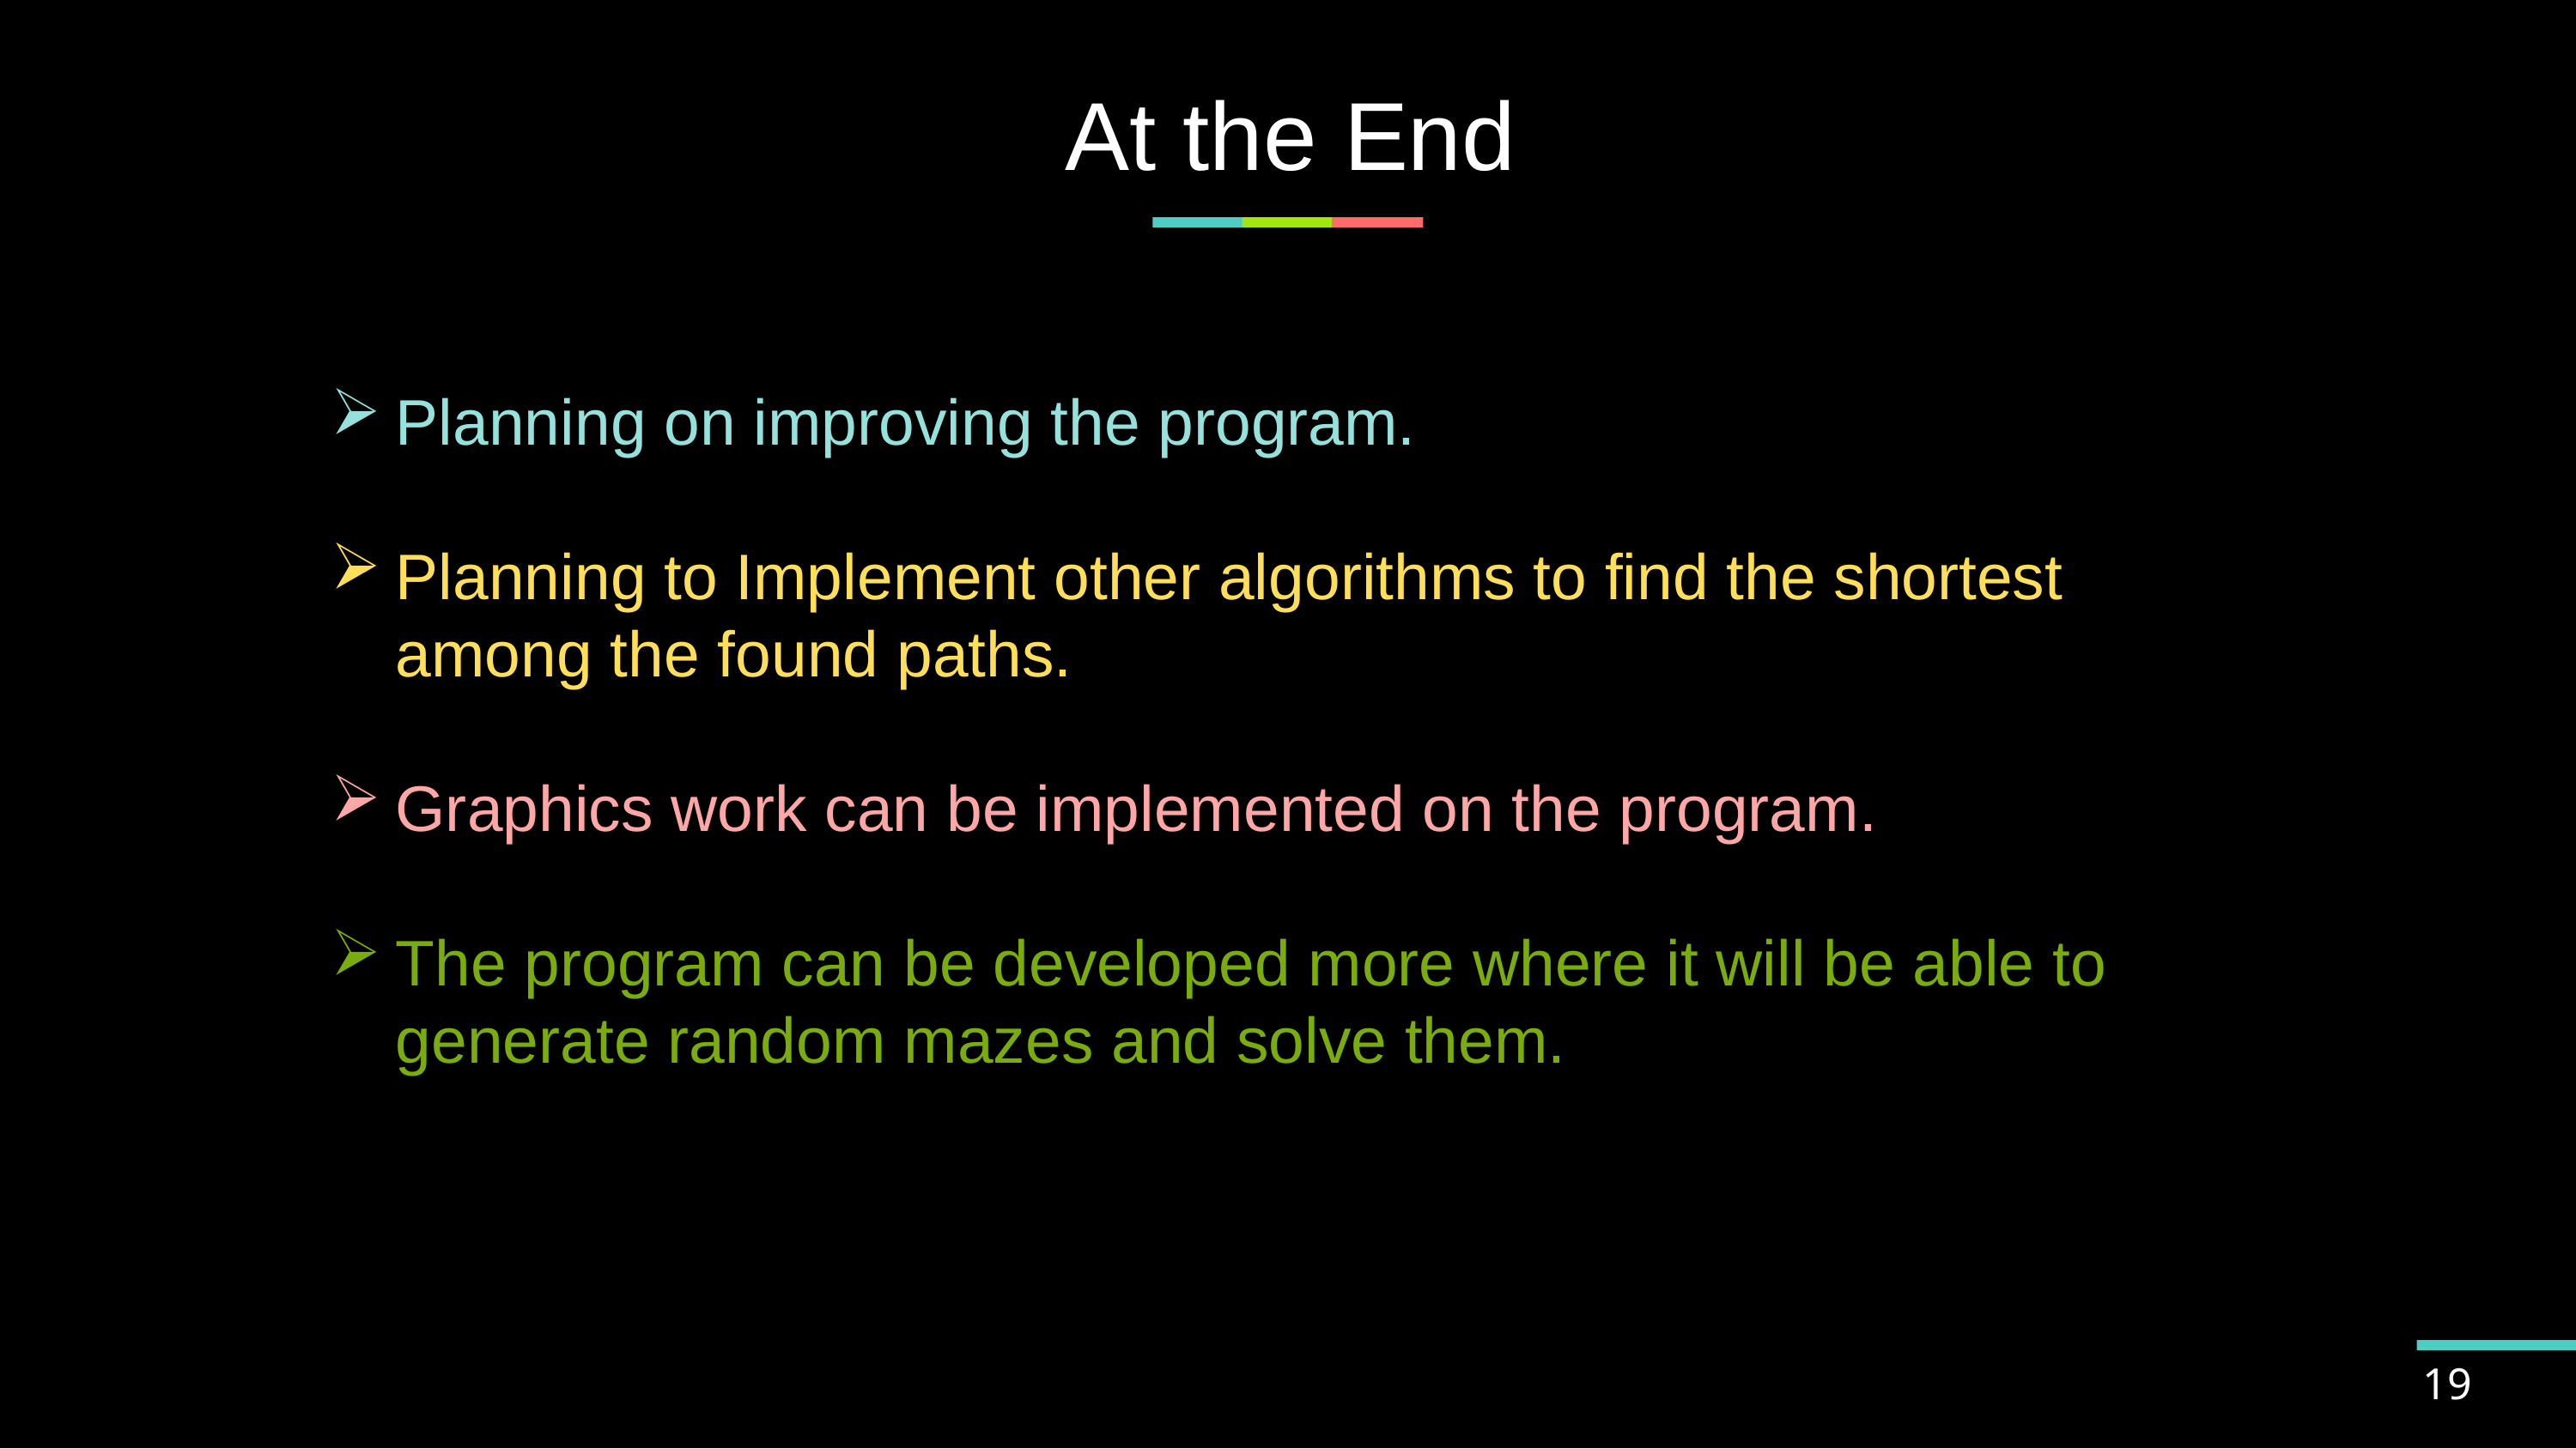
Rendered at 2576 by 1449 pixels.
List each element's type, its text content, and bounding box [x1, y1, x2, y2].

text_box Planning on improving the program. Planning to Implement other algorithms to find the shortest among the found paths. Graphics work can be implemented on the program. The program can be developed more where it will be able to generate random mazes and solve them. [318, 374, 2263, 1198]
title At the End [69, 49, 2512, 230]
slide_number 19 [2409, 1351, 2576, 1421]
